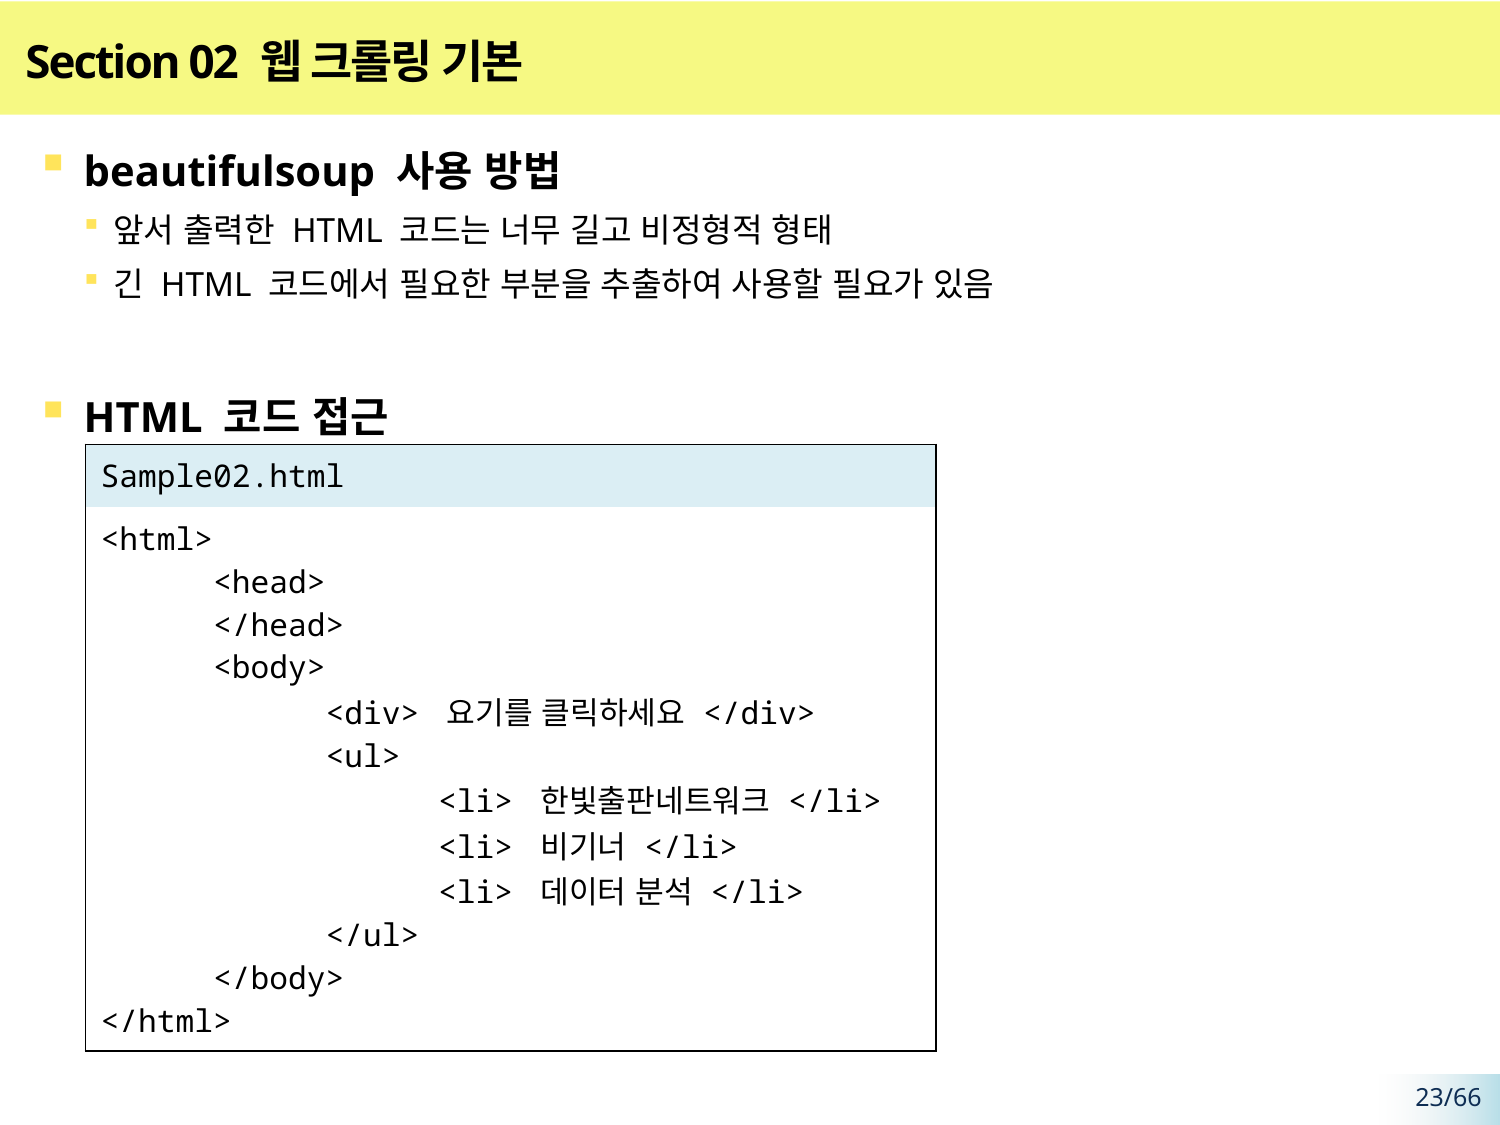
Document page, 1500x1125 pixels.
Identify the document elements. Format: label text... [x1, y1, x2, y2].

title Section 02 웹 크롤링 기본 [10, 21, 1288, 99]
list beautifulsoup 사용 방법 앞서 출력한 HTML 코드는 너무 길고 비정형적 형태 긴 HTML 코드에서 필요한 부분을 추출하여 사용할 필요가 있음 HTML 코드 접근 [10, 126, 1481, 1057]
table_cell <html> <head> </head> <body> <div> 요기를 클릭하세요 </div> <ul> <li> 한빛출판네트워크 </li> <li> 비기너 </li> <li> 데이터 분석 </li> </ul> </body> </html> [86, 507, 935, 1050]
table_header Sample02.html [86, 445, 935, 507]
